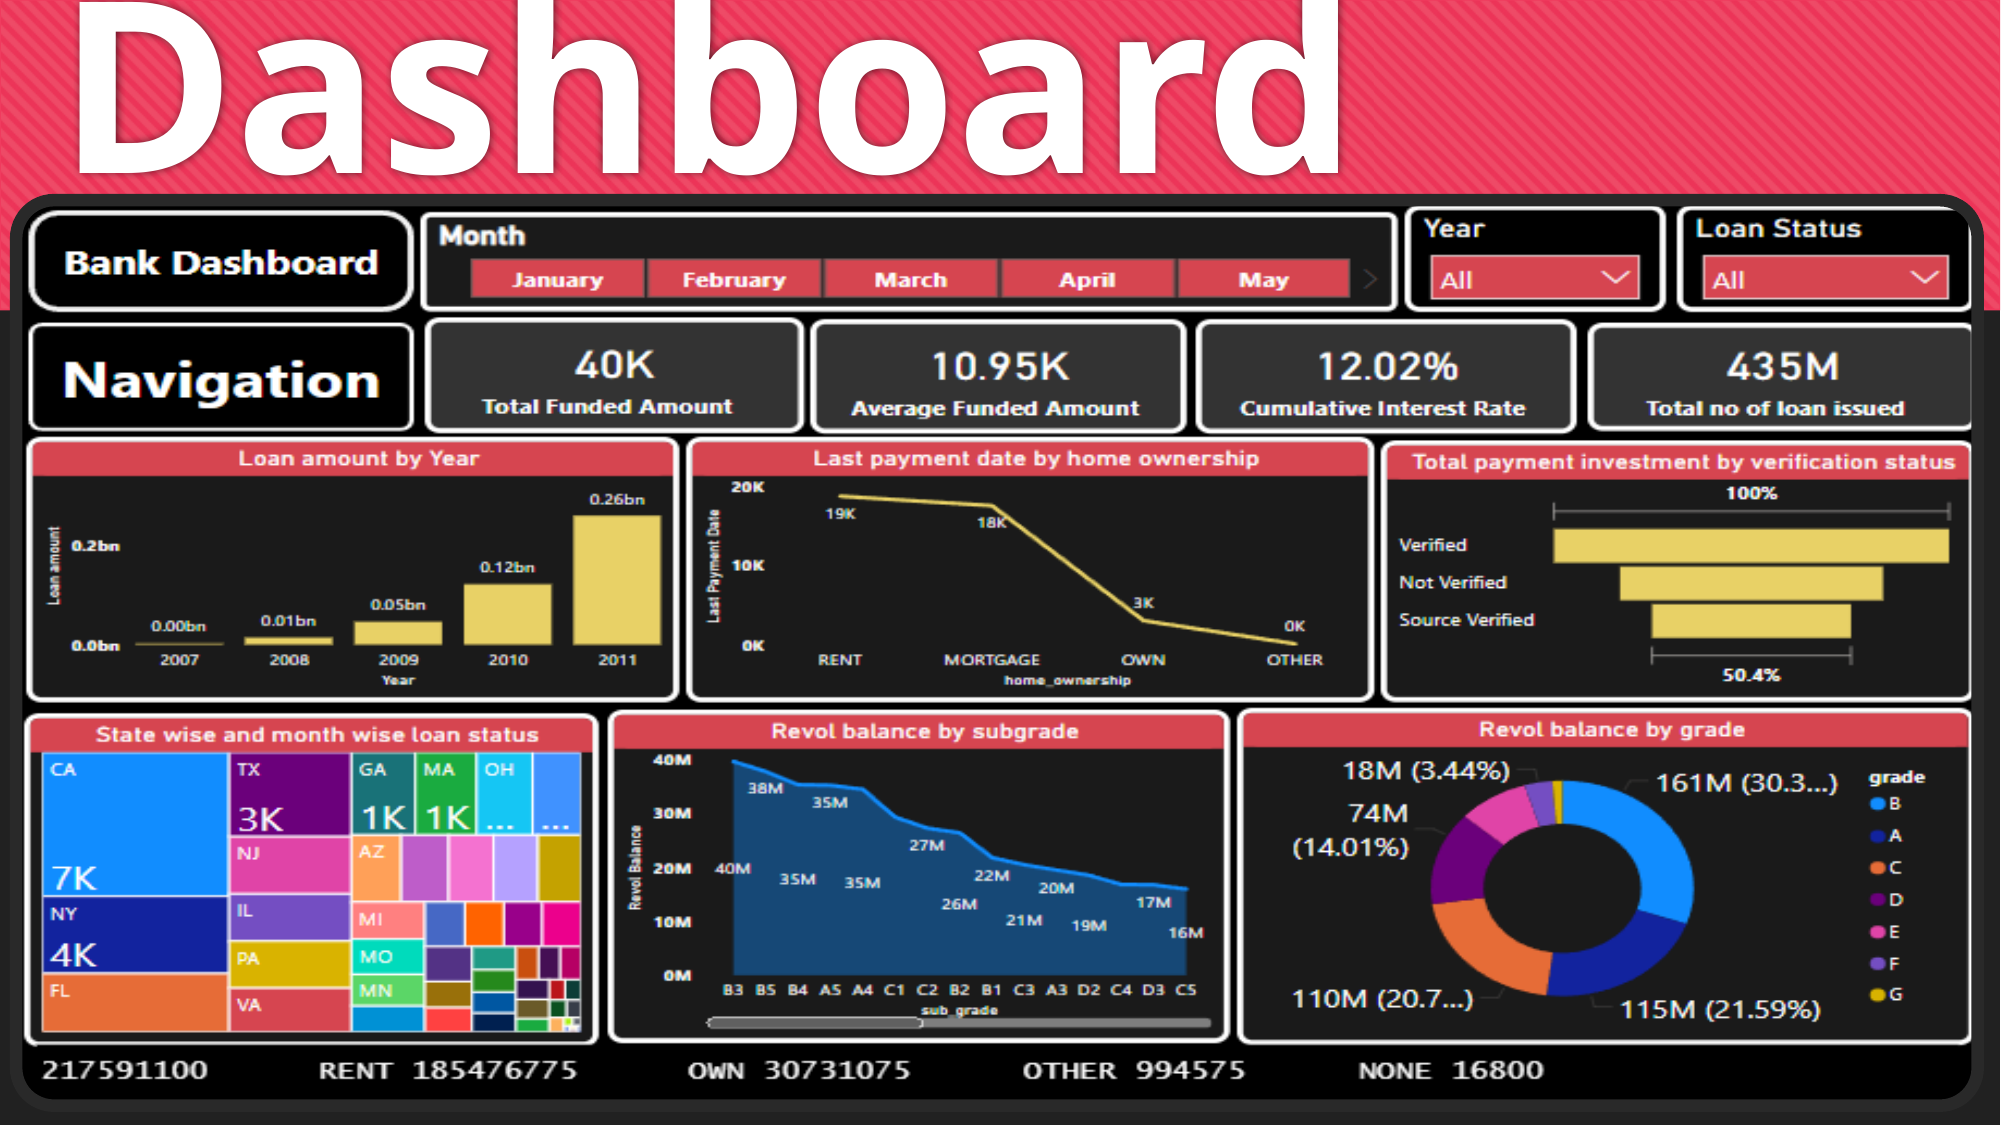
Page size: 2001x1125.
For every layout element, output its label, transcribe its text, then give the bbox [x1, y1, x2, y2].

picture [15, 199, 1978, 1106]
title Power bi Dashboard [43, 53, 1698, 195]
